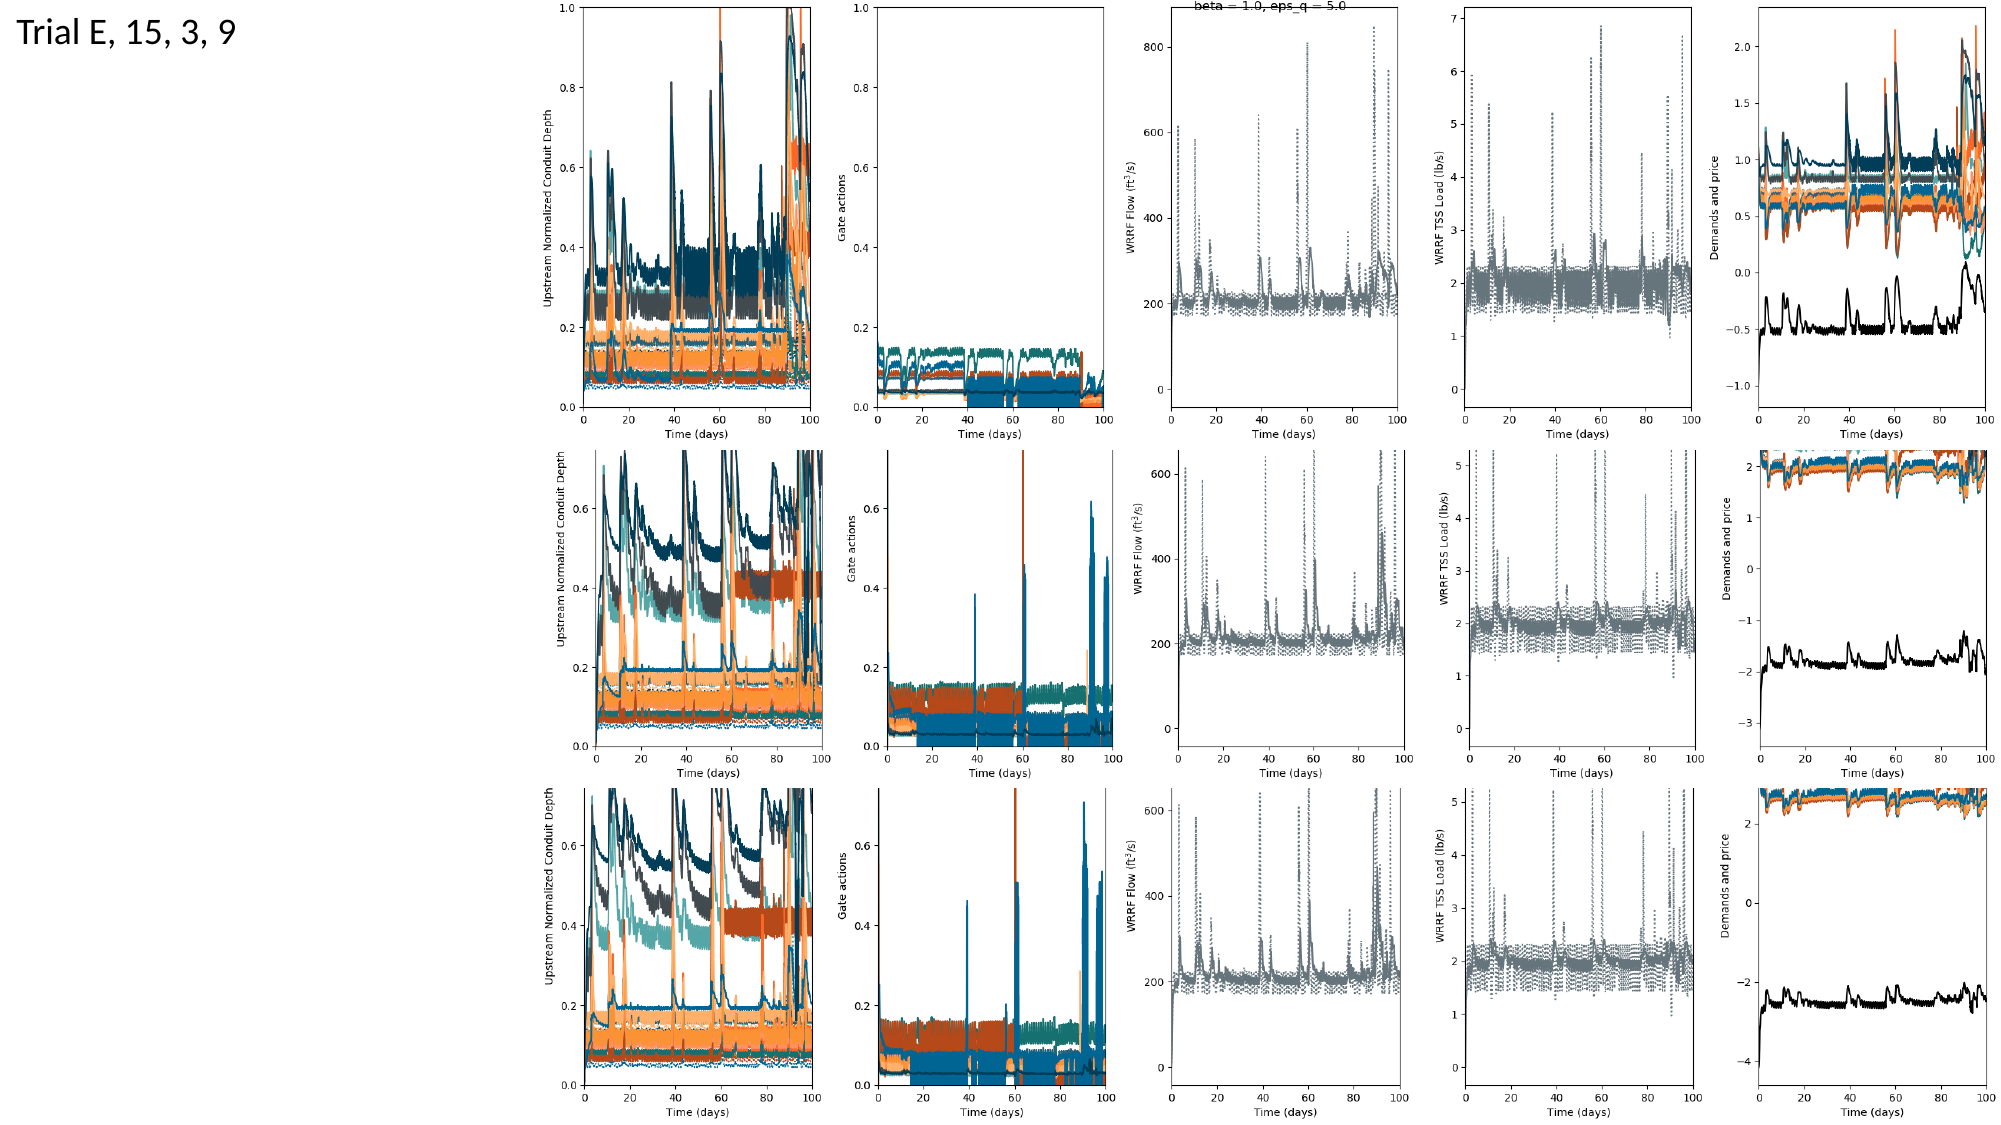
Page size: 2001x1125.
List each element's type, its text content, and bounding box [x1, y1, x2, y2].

text_box Trial E, 15, 3, 9 [1, 0, 252, 60]
picture [537, 0, 2000, 1125]
